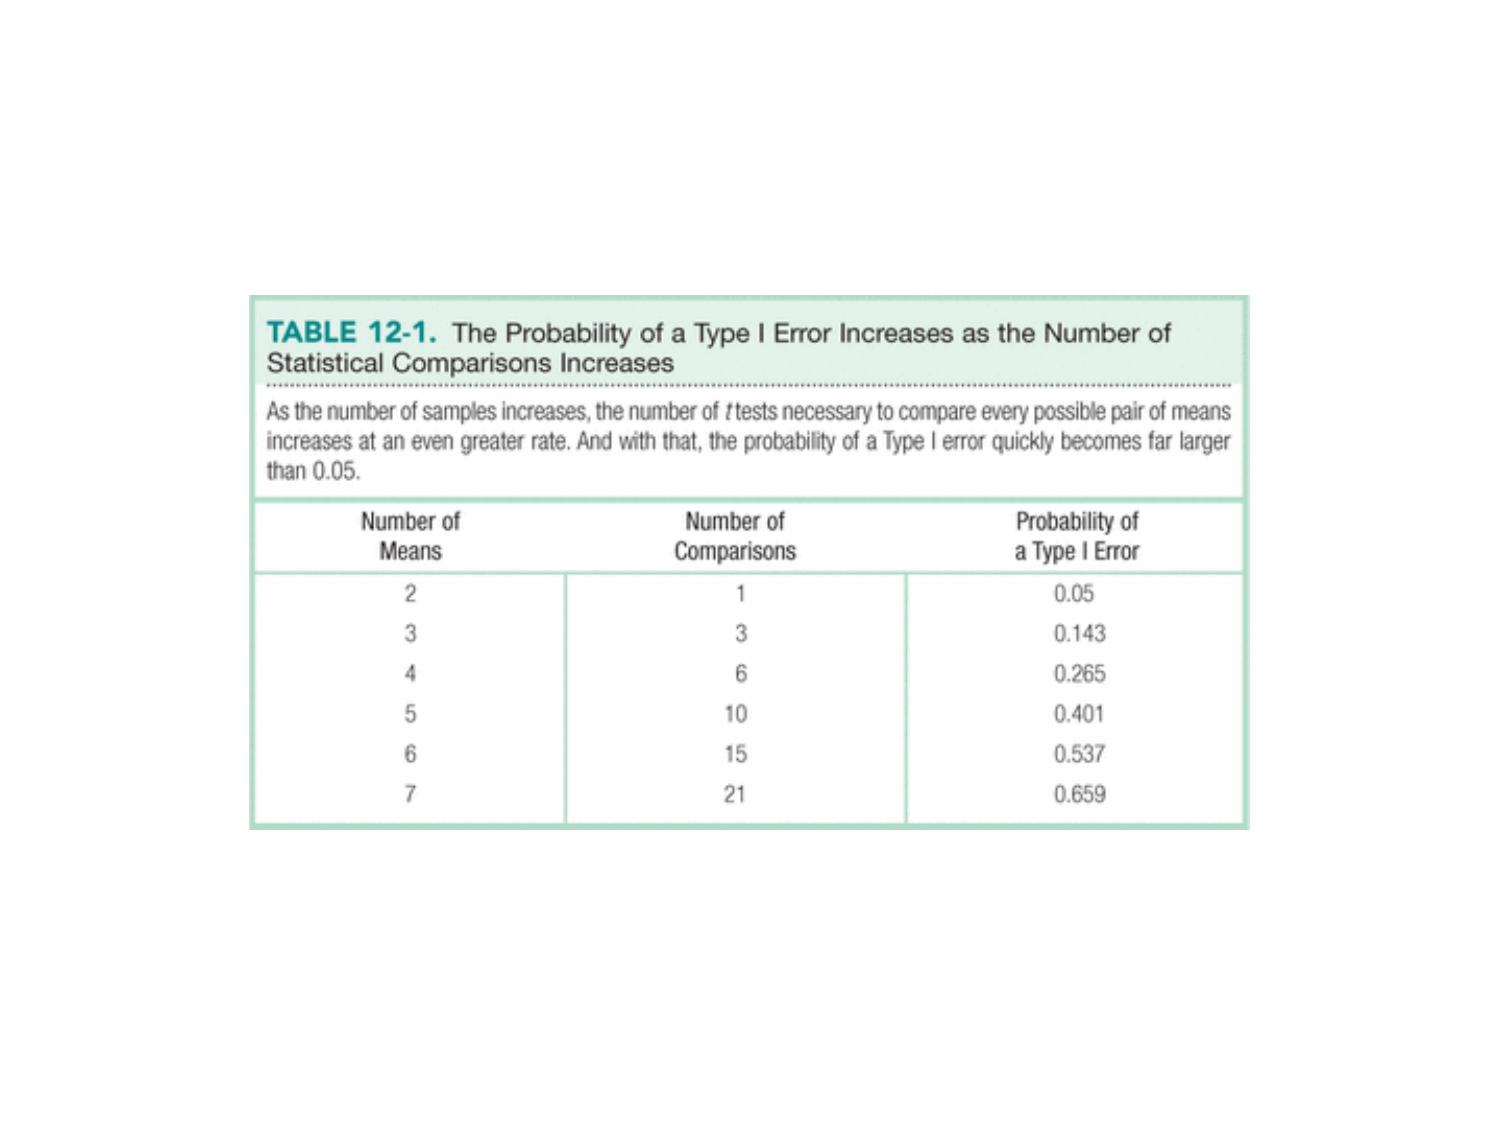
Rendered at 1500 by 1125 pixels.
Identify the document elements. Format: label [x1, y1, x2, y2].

picture [249, 295, 1251, 830]
